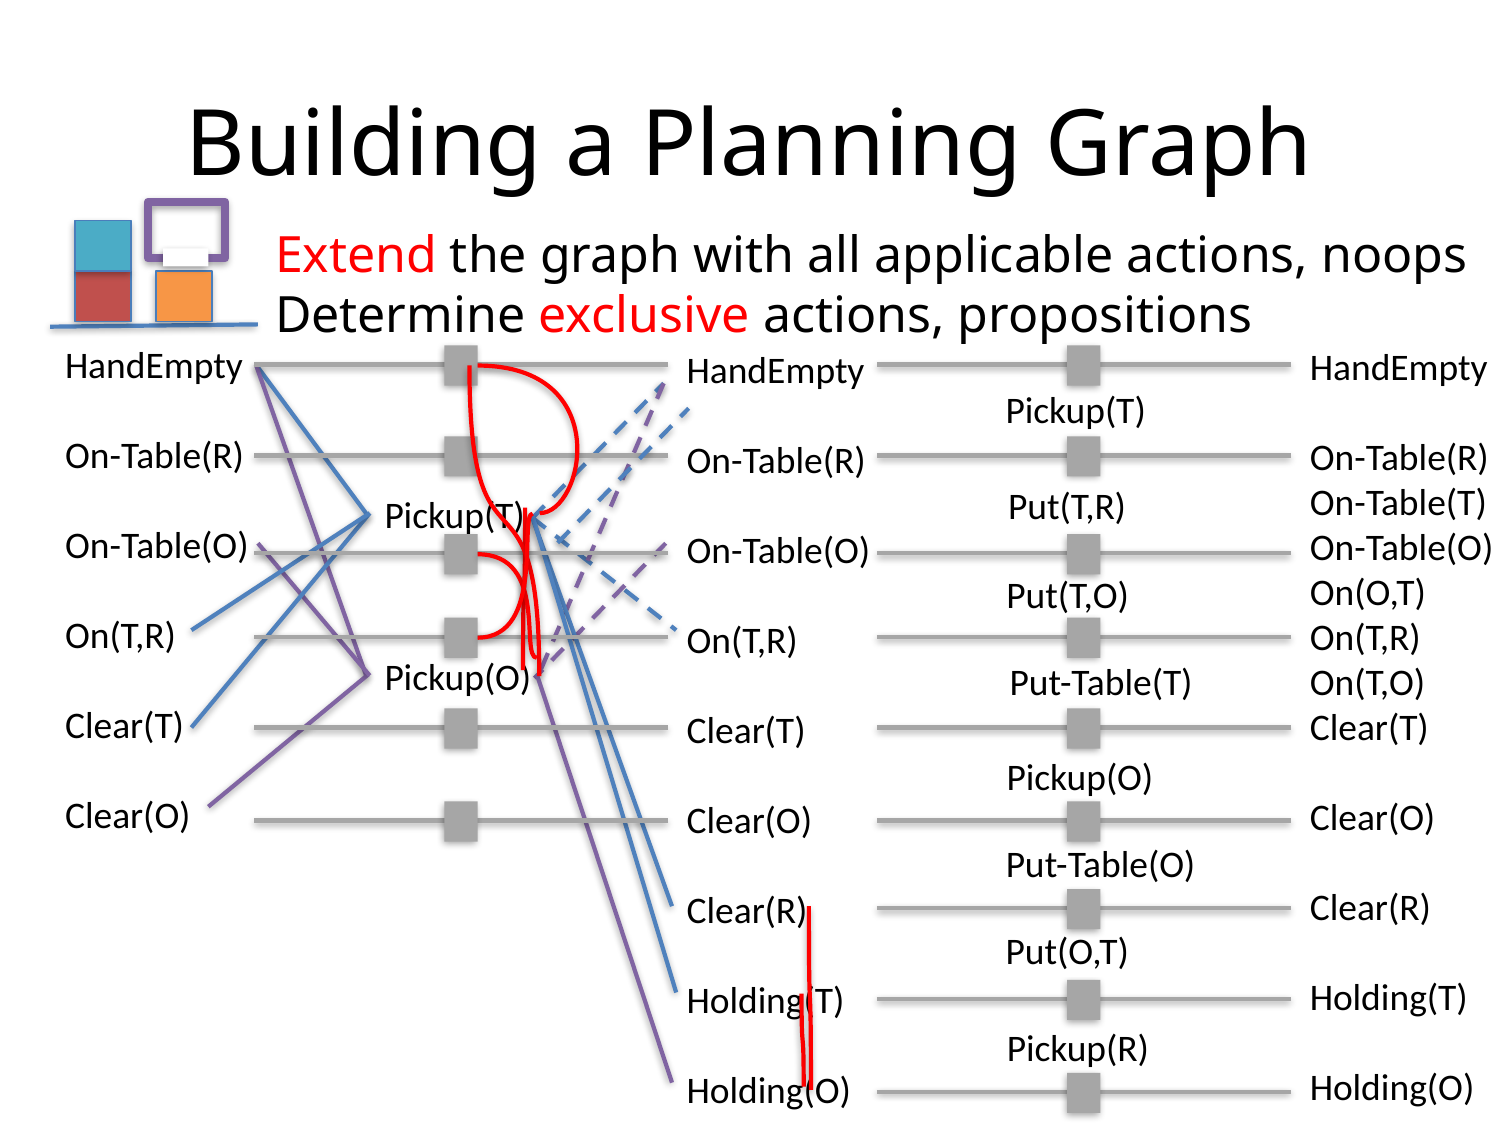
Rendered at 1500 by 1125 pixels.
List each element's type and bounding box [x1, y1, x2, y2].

text_box [155, 270, 213, 322]
text_box [147, 201, 226, 267]
text_box [74, 220, 132, 322]
title [75, 45, 1425, 233]
text_box [50, 215, 1500, 1119]
